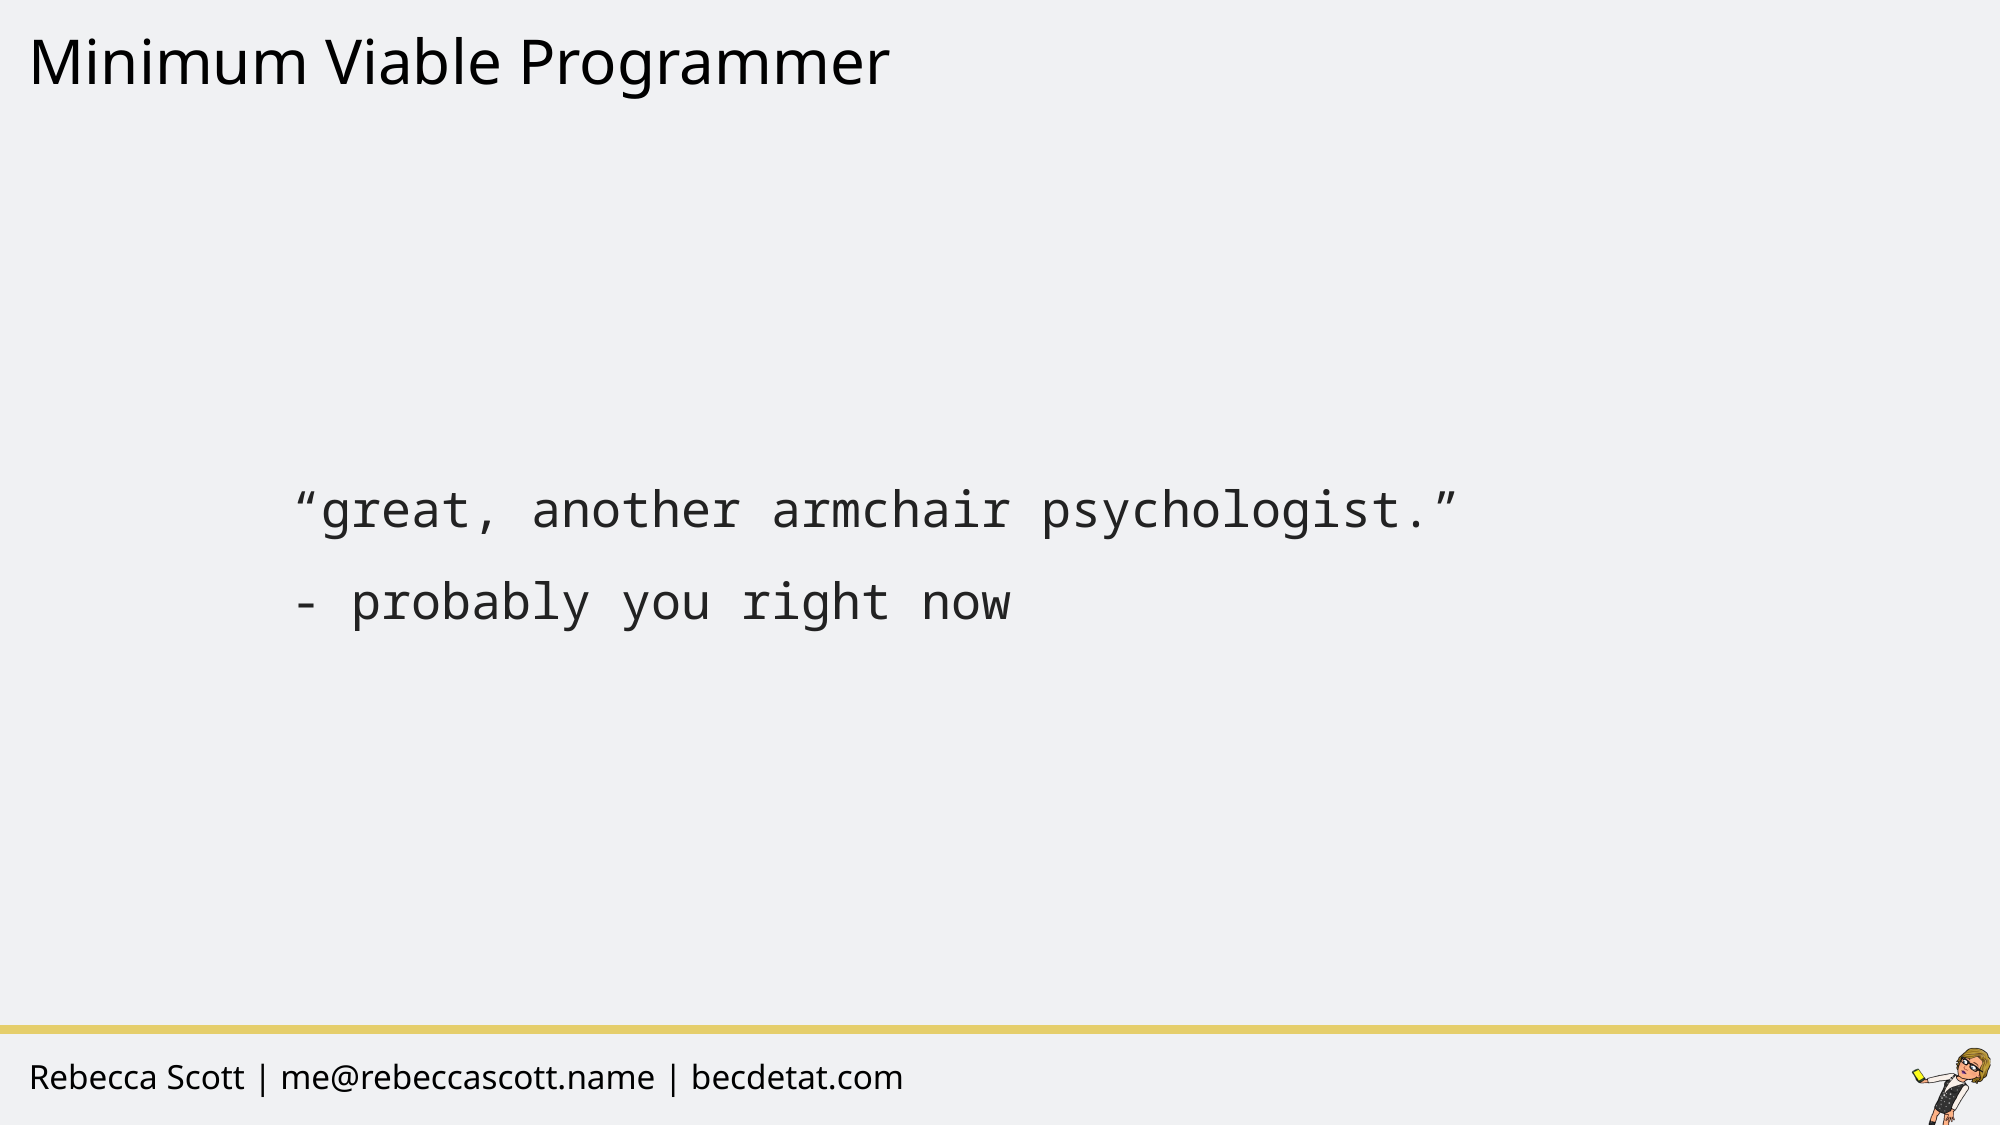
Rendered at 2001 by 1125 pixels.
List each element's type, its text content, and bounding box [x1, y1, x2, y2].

text_box [0, 1028, 2000, 1125]
text_box Minimum Viable Programmer [13, 0, 952, 115]
text_box “great, another armchair psychologist.” - probably you right now [276, 457, 1724, 668]
picture [1906, 1031, 2000, 1125]
text_box Rebecca Scott | me@rebeccascott.name | becdetat.com [13, 1041, 952, 1125]
